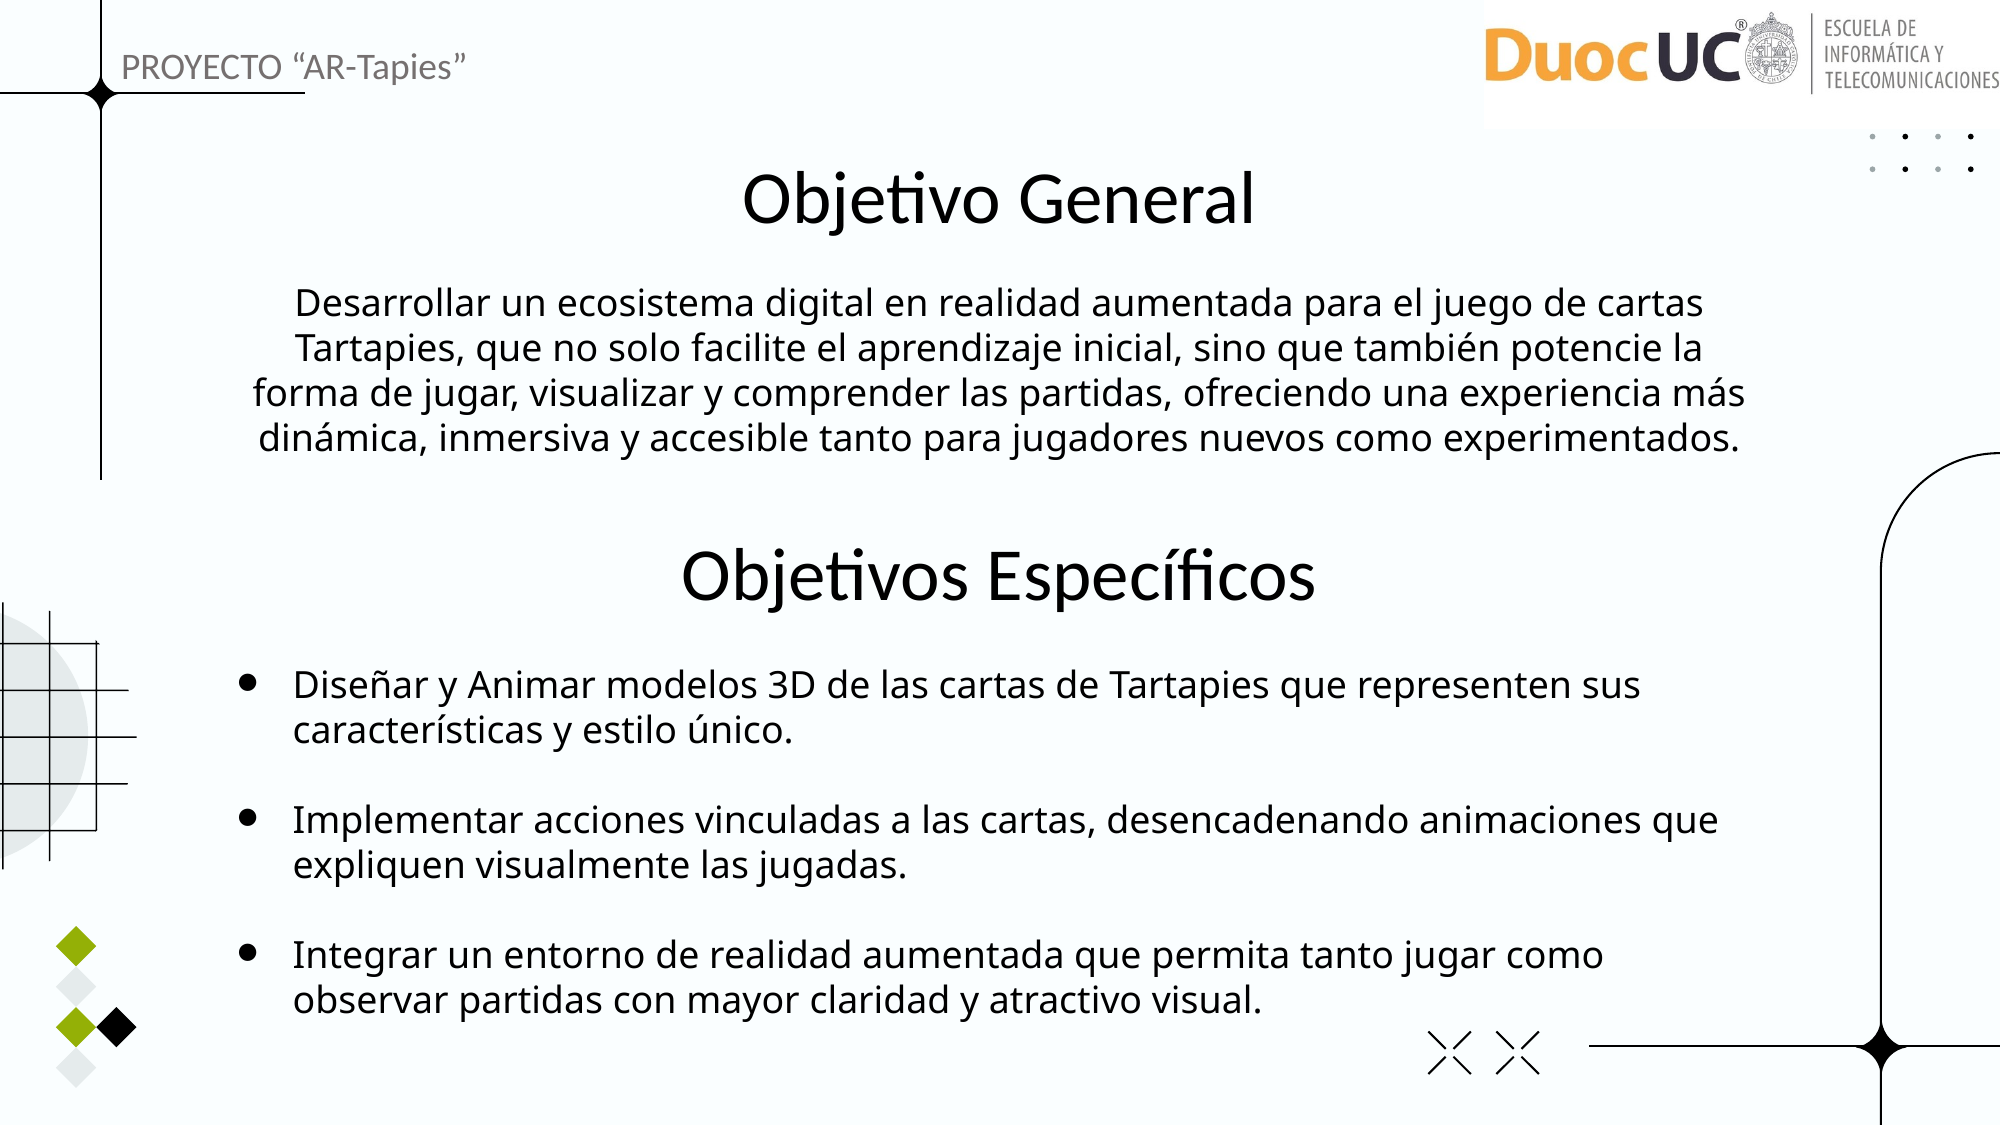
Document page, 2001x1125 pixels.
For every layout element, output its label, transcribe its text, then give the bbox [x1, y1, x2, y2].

subtitle Diseñar y Animar modelos 3D de las cartas de Tartapies que representen sus características y estilo único. Implementar acciones vinculadas a las cartas, desencadenando animaciones que expliquen visualmente las jugadas. Integrar un entorno de realidad aumentada que permita tanto jugar como observar partidas con mayor claridad y atractivo visual. [197, 641, 1743, 796]
subtitle Desarrollar un ecosistema digital en realidad aumentada para el juego de cartas Tartapies, que no solo facilite el aprendizaje inicial, sino que también potencie la forma de jugar, visualizar y comprender las partidas, ofreciendo una experiencia más dinámica, inmersiva y accesible tanto para jugadores nuevos como experimentados. [227, 259, 1773, 521]
subtitle Objetivos Específicos [227, 521, 1773, 620]
text_box PROYECTO “AR-Tapies” [106, 34, 1479, 95]
picture [1484, 0, 2000, 130]
subtitle Objetivo General [227, 128, 1773, 243]
